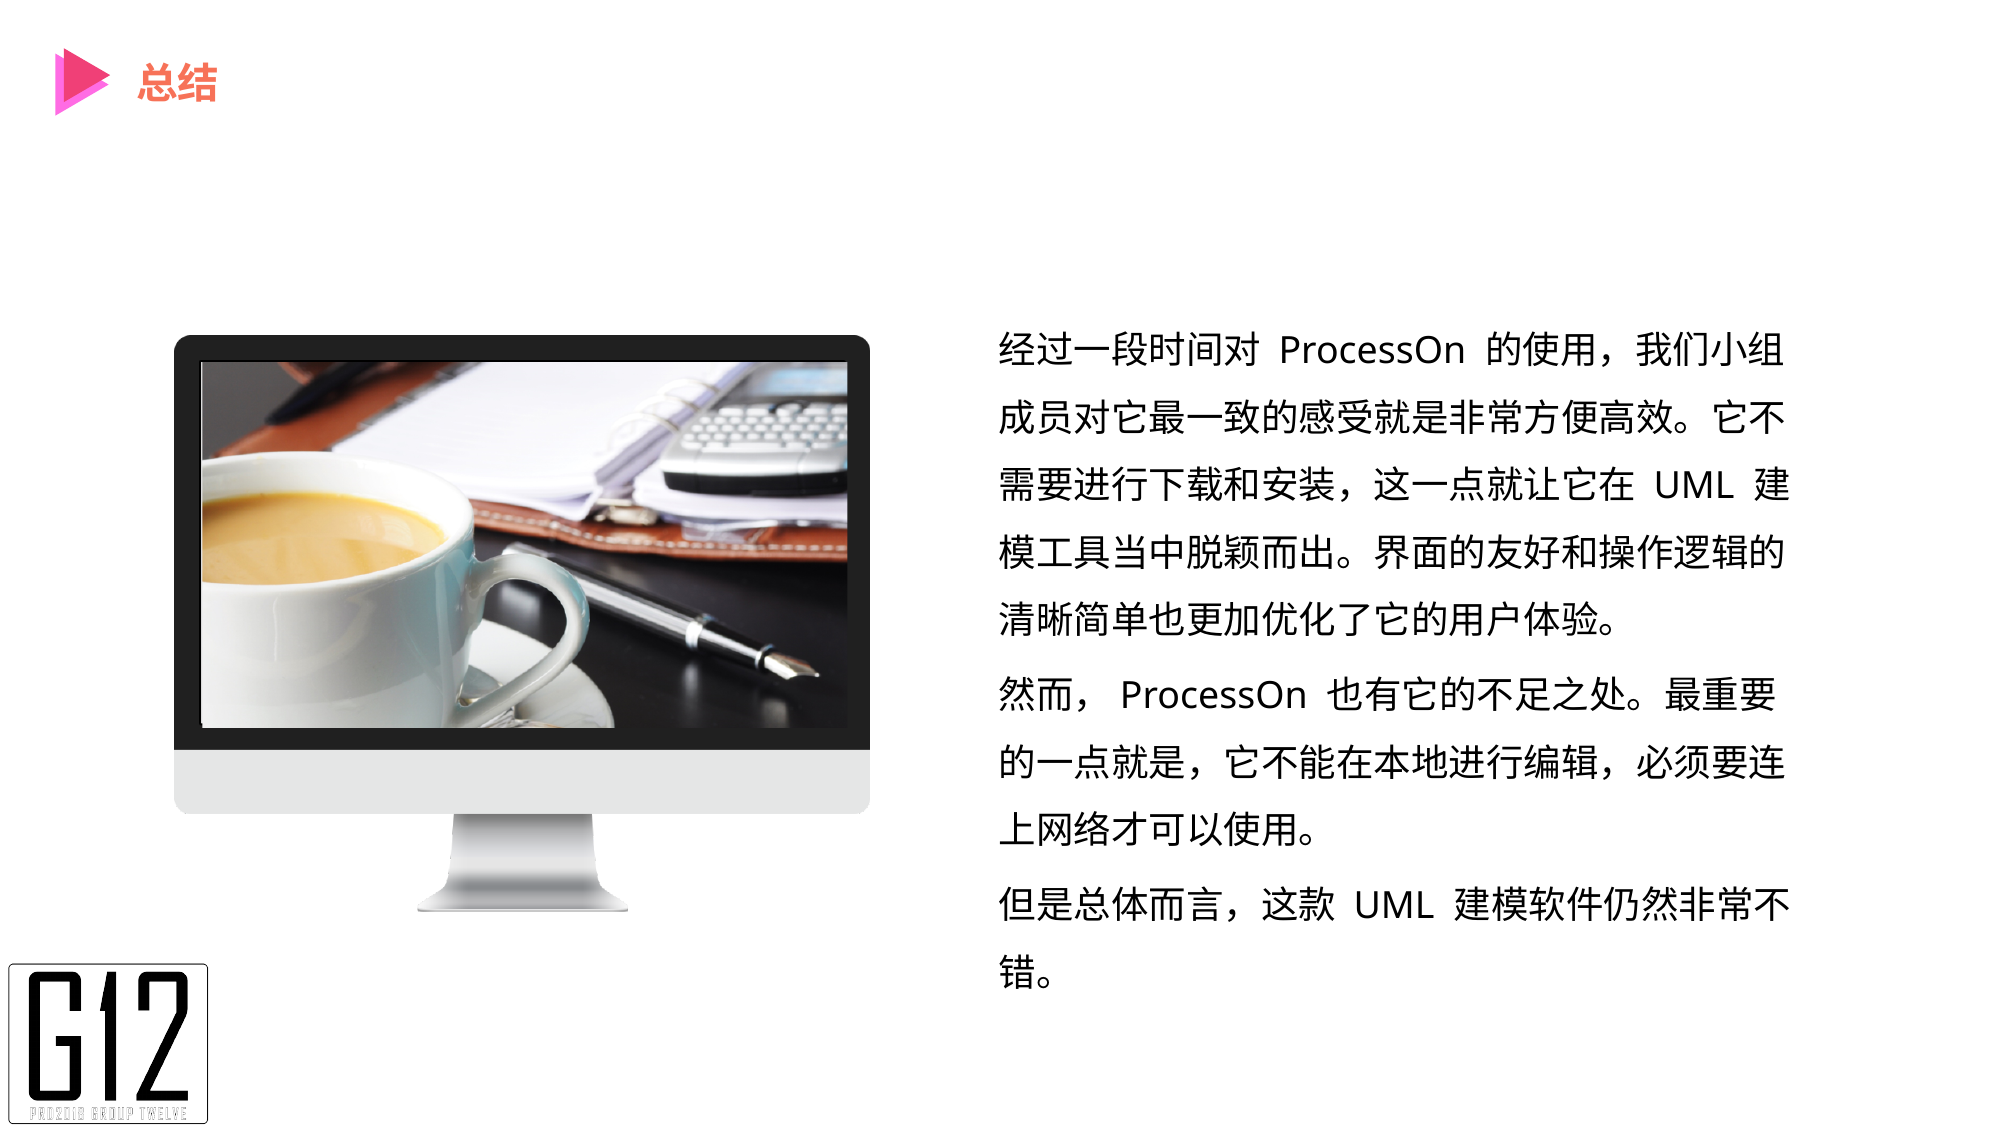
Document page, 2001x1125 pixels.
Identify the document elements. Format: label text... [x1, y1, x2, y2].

picture [3, 942, 214, 1125]
text_box 总结 [121, 48, 617, 114]
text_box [55, 48, 111, 116]
picture [174, 335, 870, 915]
text_box 经过一段时间对 ProcessOn 的使用，我们小组成员对它最一致的感受就是非常方便高效。它不需要进行下载和安装，这一点就让它在 UML 建模工具当中脱颖而出。界面的友好和操作逻辑的清晰简单也更加优化了它的用户体验。 然而，ProcessOn 也有它的不足之处。最重要的一点就是，它不能在本地进行编辑，必须要连上网络才可以使用。 但是总体而言，这款 UML 建模软件仍然非常不错。 [983, 296, 1813, 1002]
